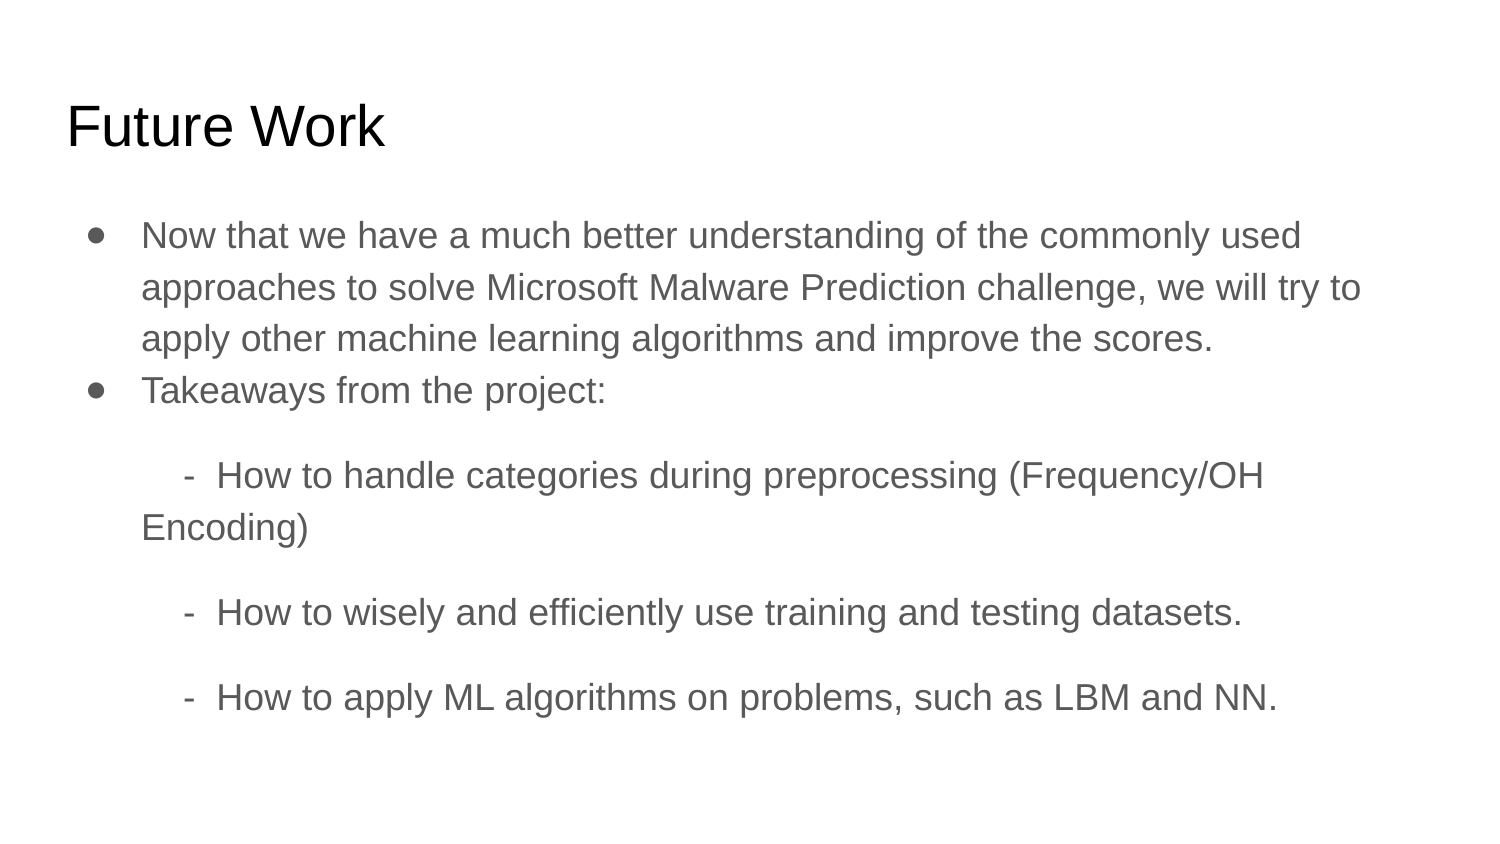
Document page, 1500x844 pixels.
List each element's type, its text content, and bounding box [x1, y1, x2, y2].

list Now that we have a much better understanding of the commonly used approaches to solve Microsoft Malware Prediction challenge, we will try to apply other machine learning algorithms and improve the scores. Takeaways from the project: - How to handle categories during preprocessing (Frequency/OH Encoding) - How to wisely and efficiently use training and testing datasets. - How to apply ML algorithms on problems, such as LBM and NN. [51, 189, 1449, 823]
title Future Work [51, 72, 1449, 167]
